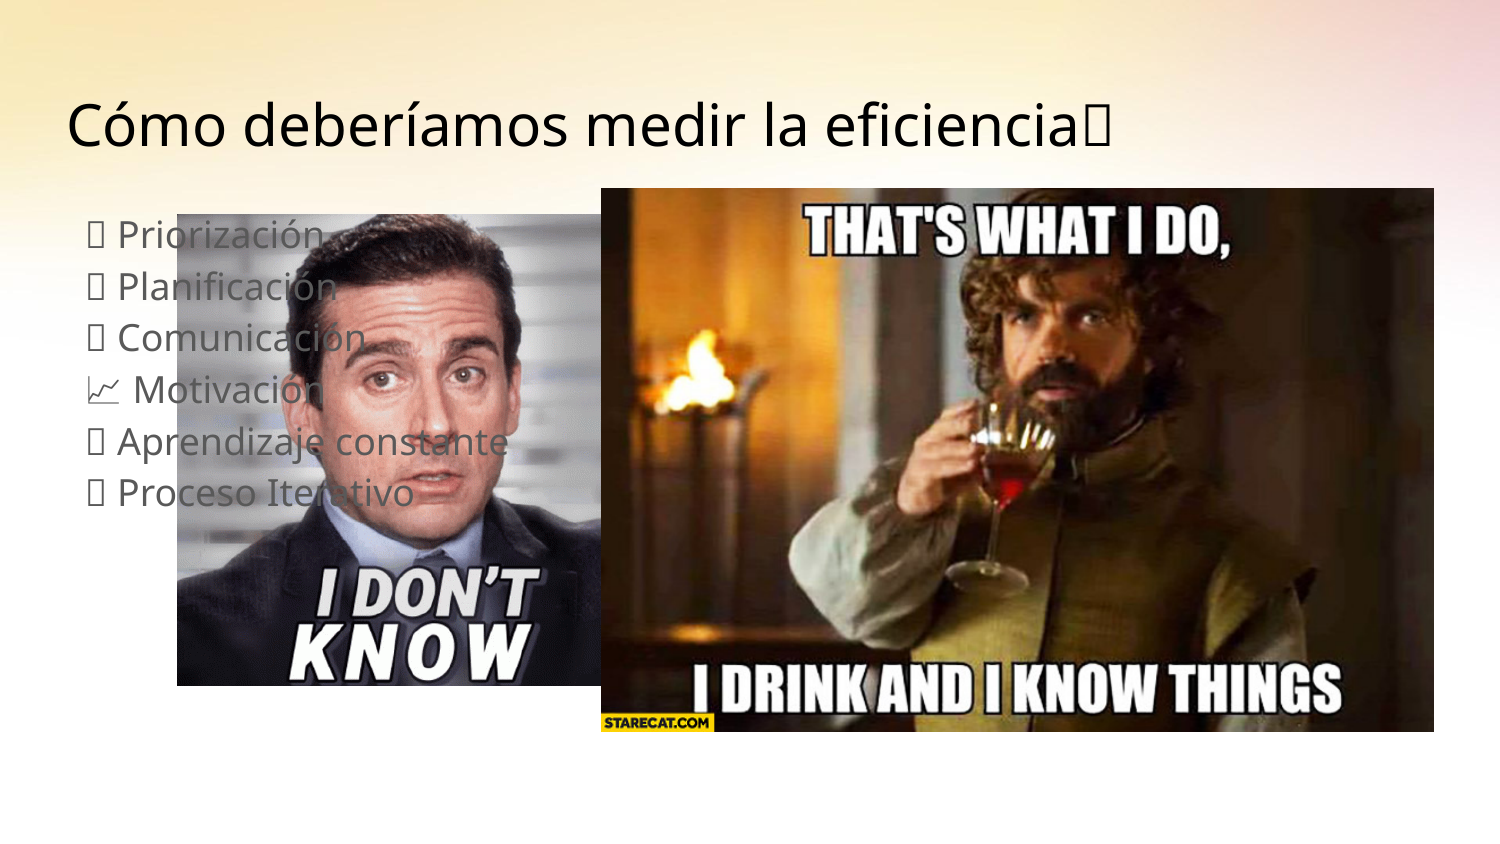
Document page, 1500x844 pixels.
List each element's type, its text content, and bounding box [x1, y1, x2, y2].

title Cómo deberíamos medir la eficiencia🦾 [51, 72, 1449, 167]
list 🔮 Priorización 📅 Planificación 🤝 Comunicación 📈 Motivación 🏅 Aprendizaje constante 📍 Proceso Iterativo [51, 189, 1449, 750]
picture [0, 0, 1500, 844]
